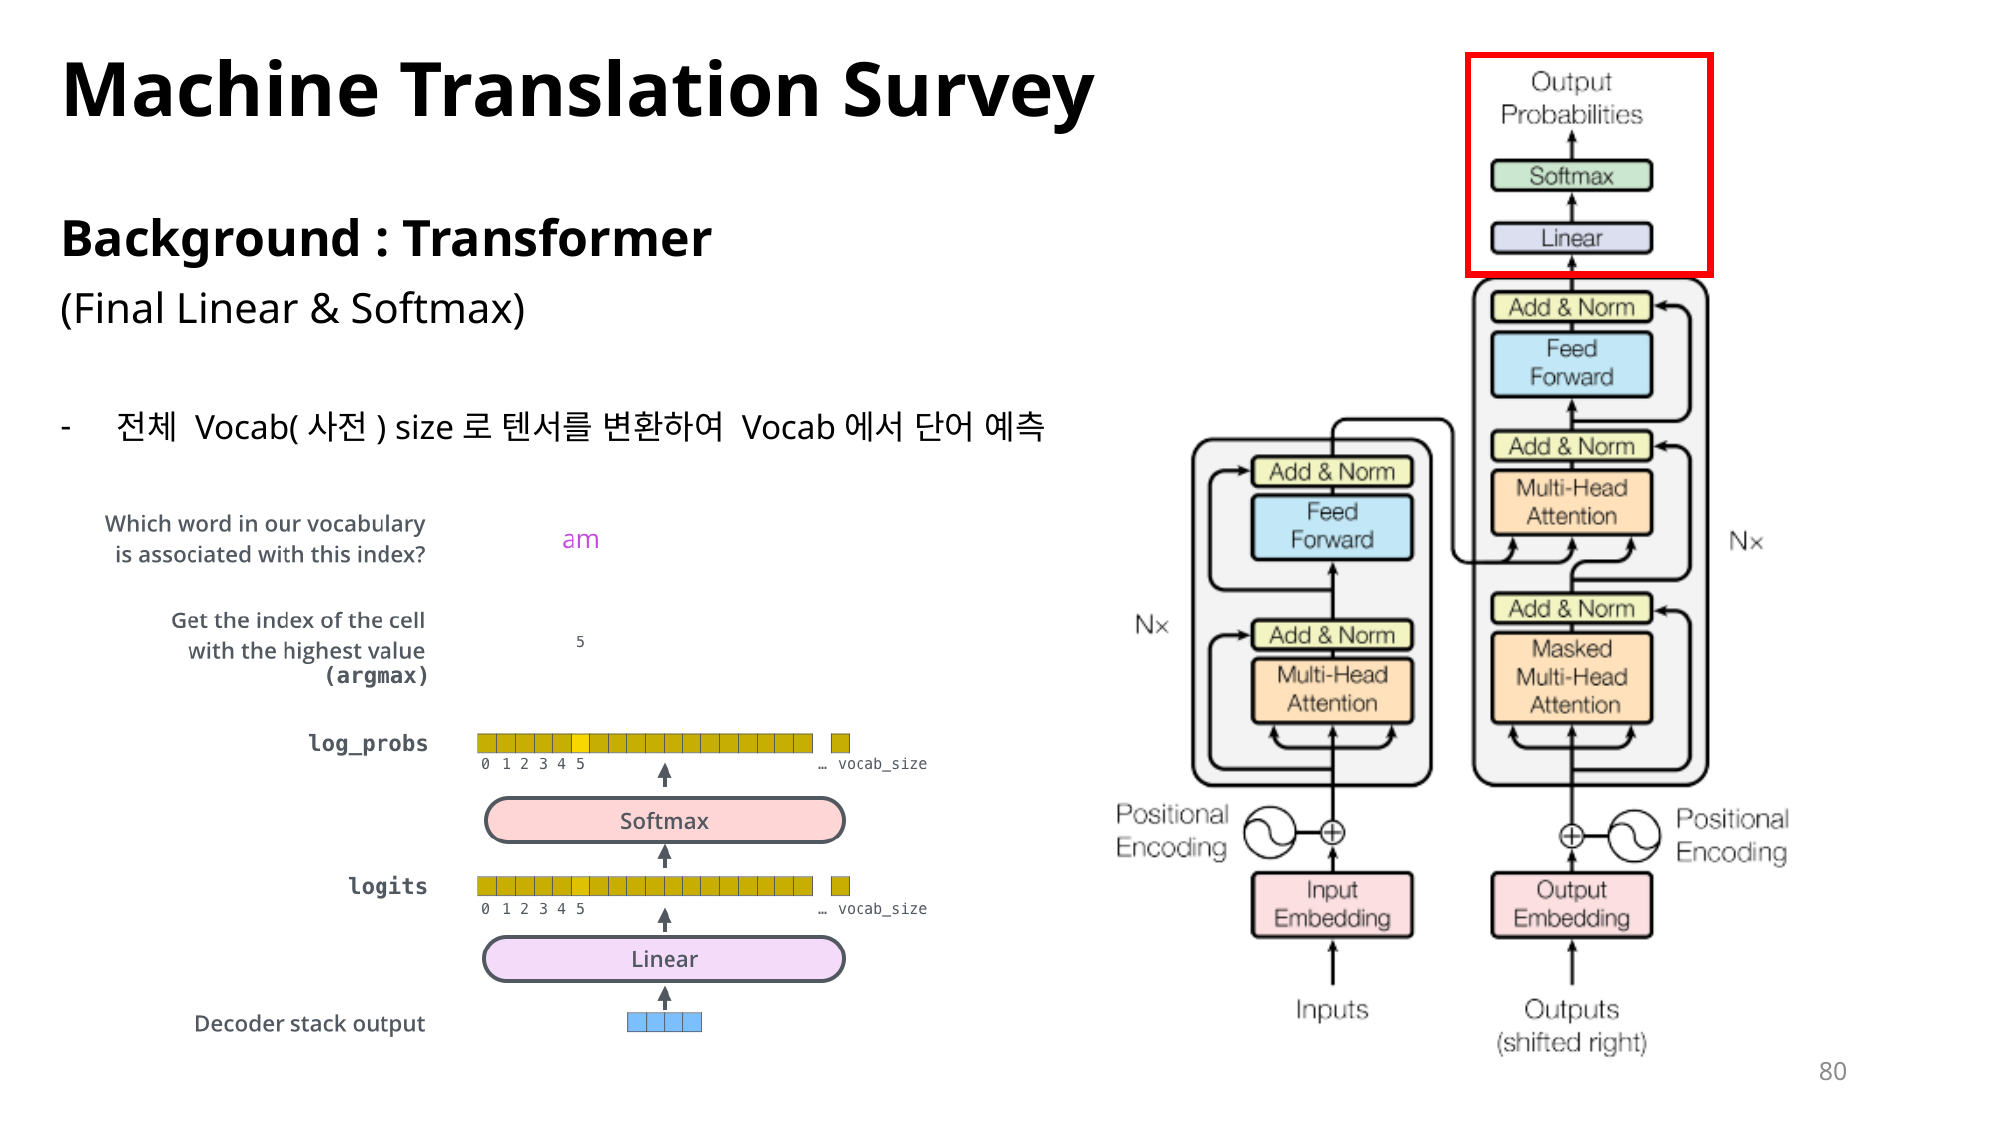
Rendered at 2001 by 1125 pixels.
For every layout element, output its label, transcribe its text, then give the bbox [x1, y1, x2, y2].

subtitle Background : Transformer (Final Linear & Softmax) 전체 Vocab(사전) size로 텐서를 변환하여 Vocab에서 단어 예측 [45, 205, 1656, 1117]
slide_number 80 [1412, 1042, 1863, 1103]
picture [1104, 54, 1806, 1071]
text_box Machine Translation Survey [45, 0, 1271, 141]
picture [95, 505, 955, 1061]
